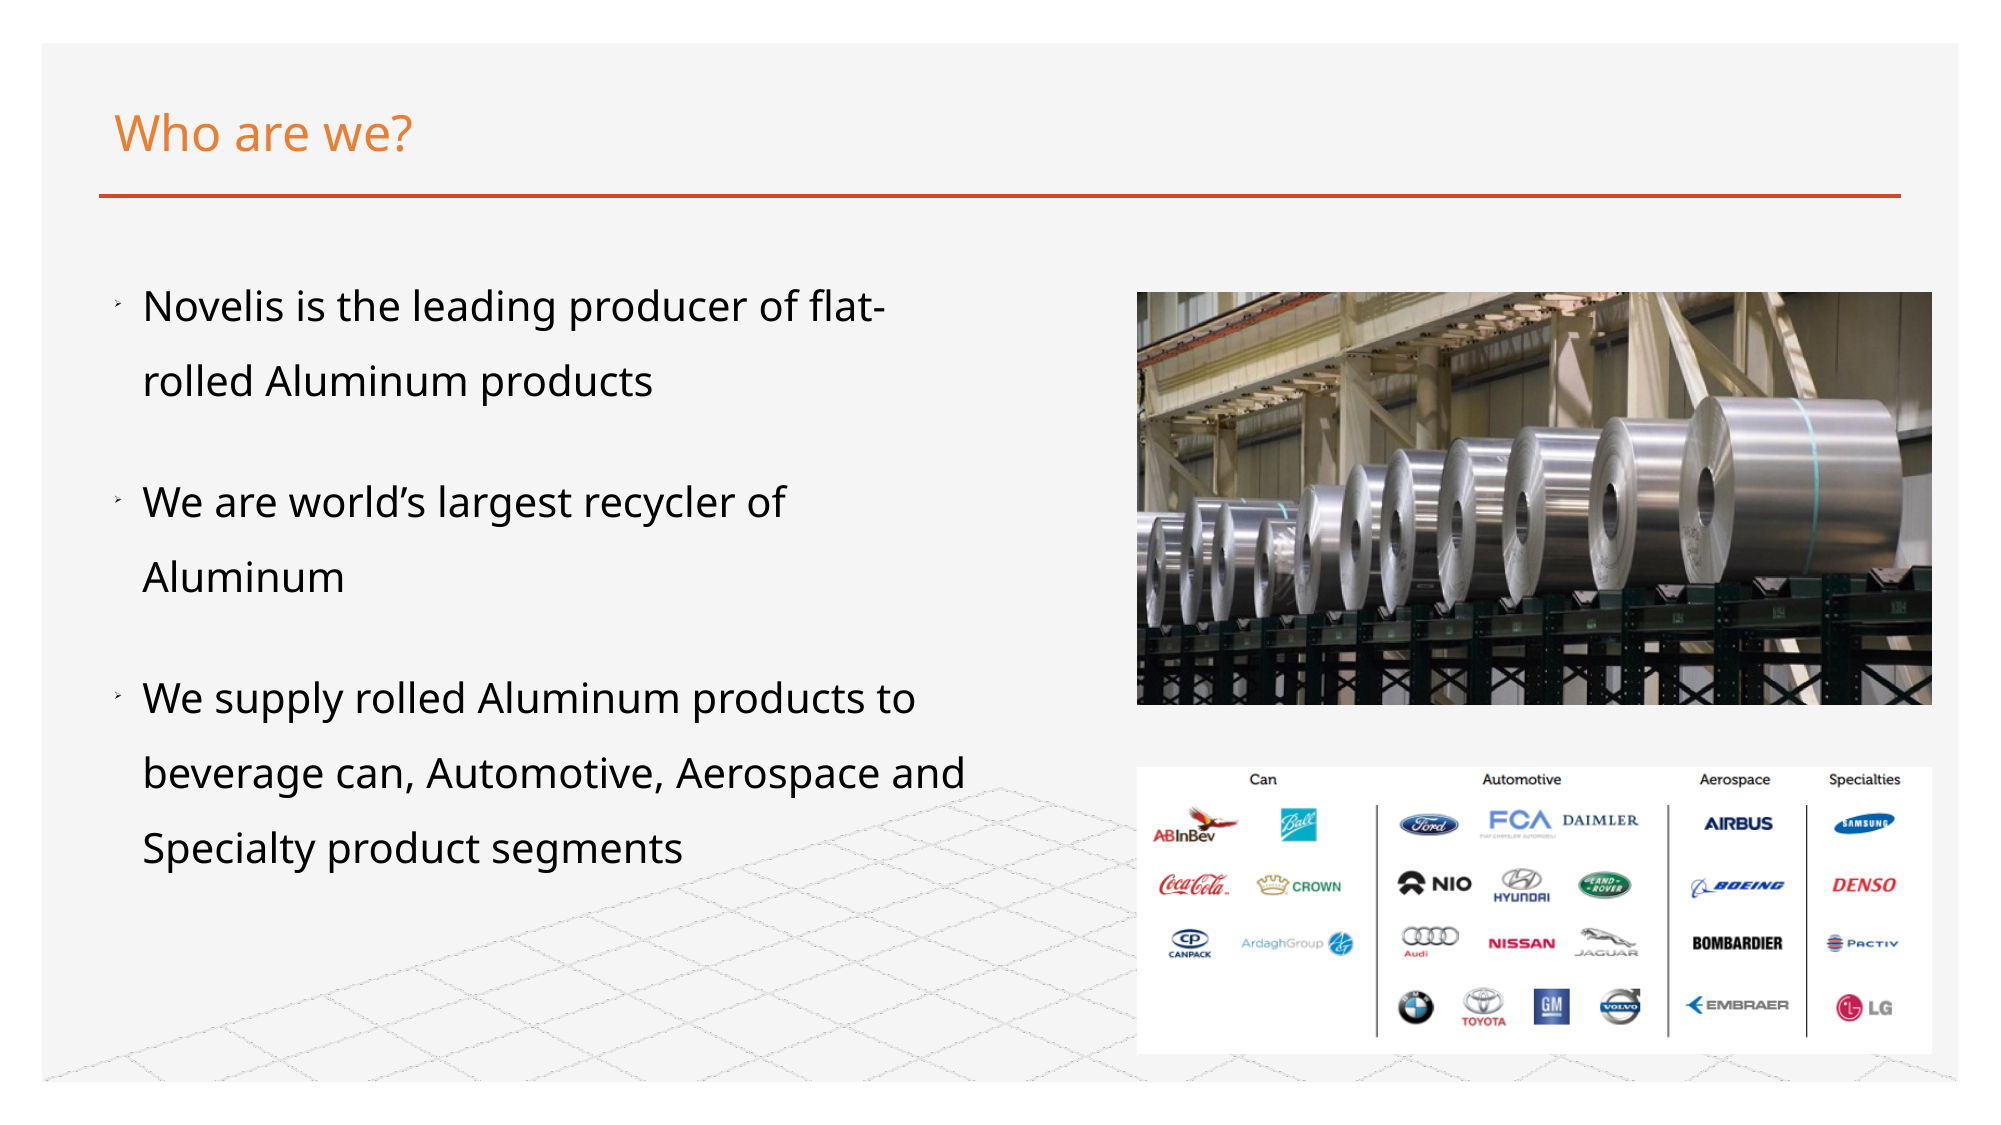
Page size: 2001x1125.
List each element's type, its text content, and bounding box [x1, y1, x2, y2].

picture [1137, 292, 1932, 705]
list Novelis is the leading producer of flat-rolled Aluminum products We are world’s largest recycler of Aluminum We supply rolled Aluminum products to beverage can, Automotive, Aerospace and Specialty product segments [99, 247, 985, 1014]
picture [44, 767, 1956, 1081]
title Who are we? [99, 73, 1901, 197]
